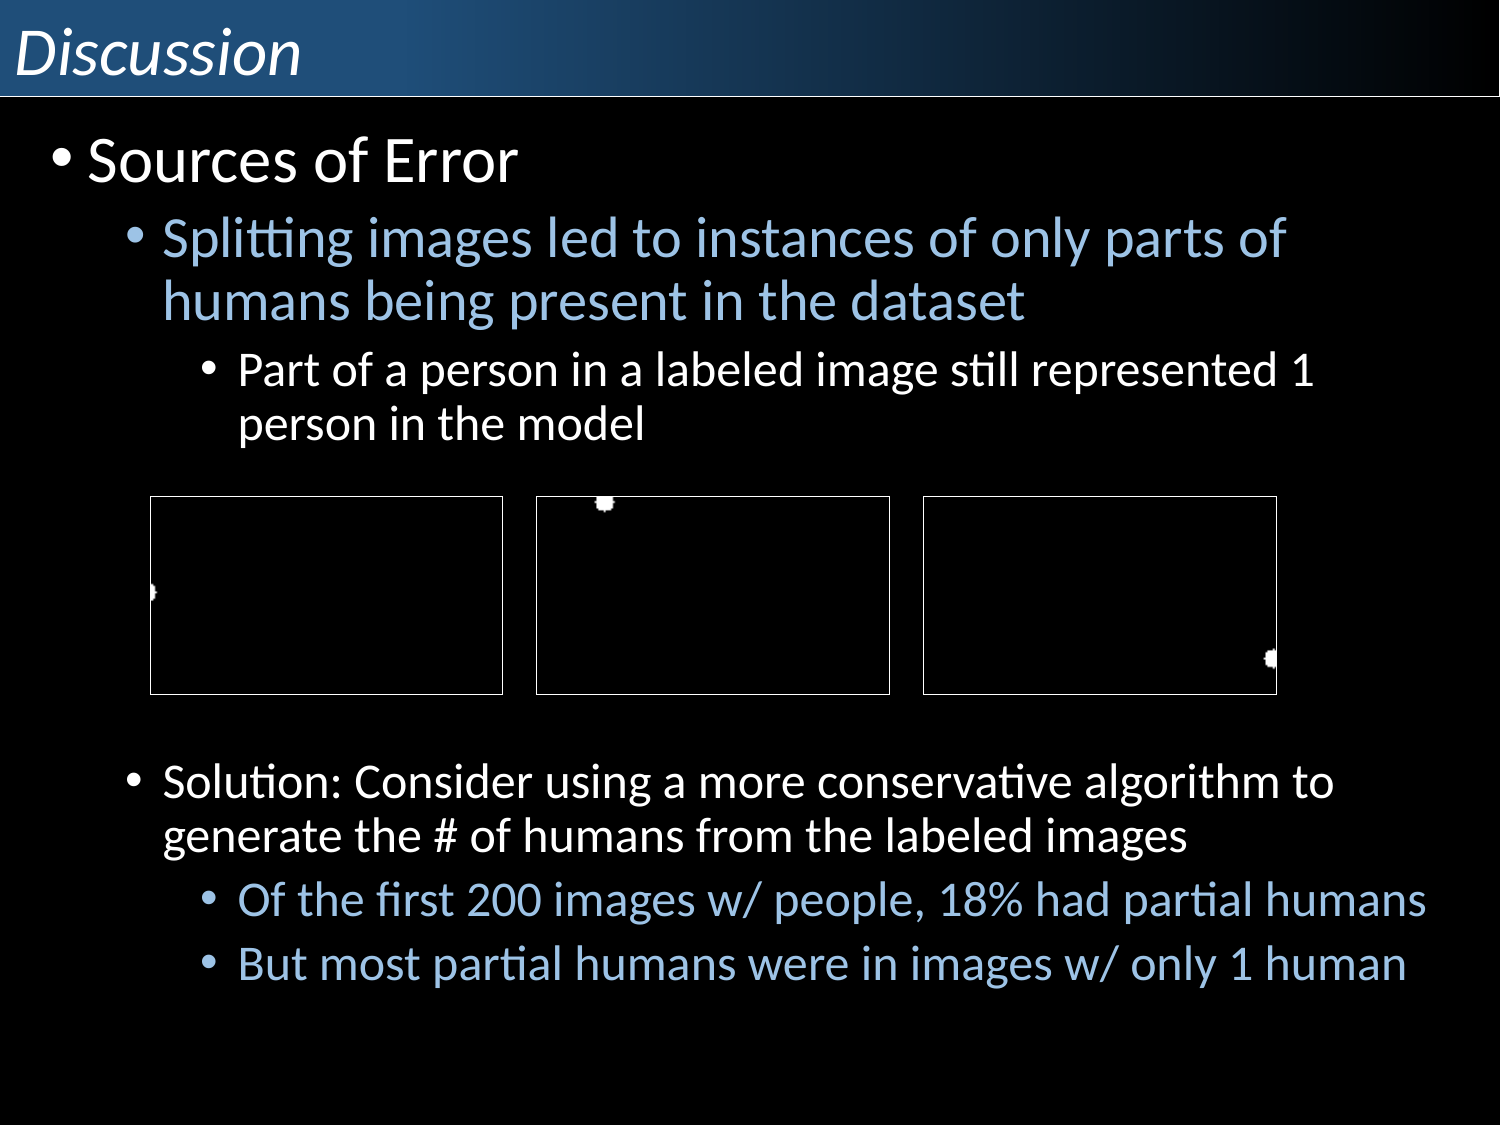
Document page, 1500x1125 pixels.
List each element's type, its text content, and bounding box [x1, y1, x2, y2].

text_box Discussion [0, 0, 1500, 97]
text_box Sources of Error Splitting images led to instances of only parts of humans being present in the dataset Part of a person in a labeled image still represented 1 person in the model Solution: Consider using a more conservative algorithm to generate the # of humans from the labeled images Of the first 200 images w/ people, 18% had partial humans But most partial humans were in images w/ only 1 human [35, 117, 1465, 369]
picture [536, 496, 890, 695]
picture [149, 496, 503, 695]
picture [923, 496, 1277, 695]
